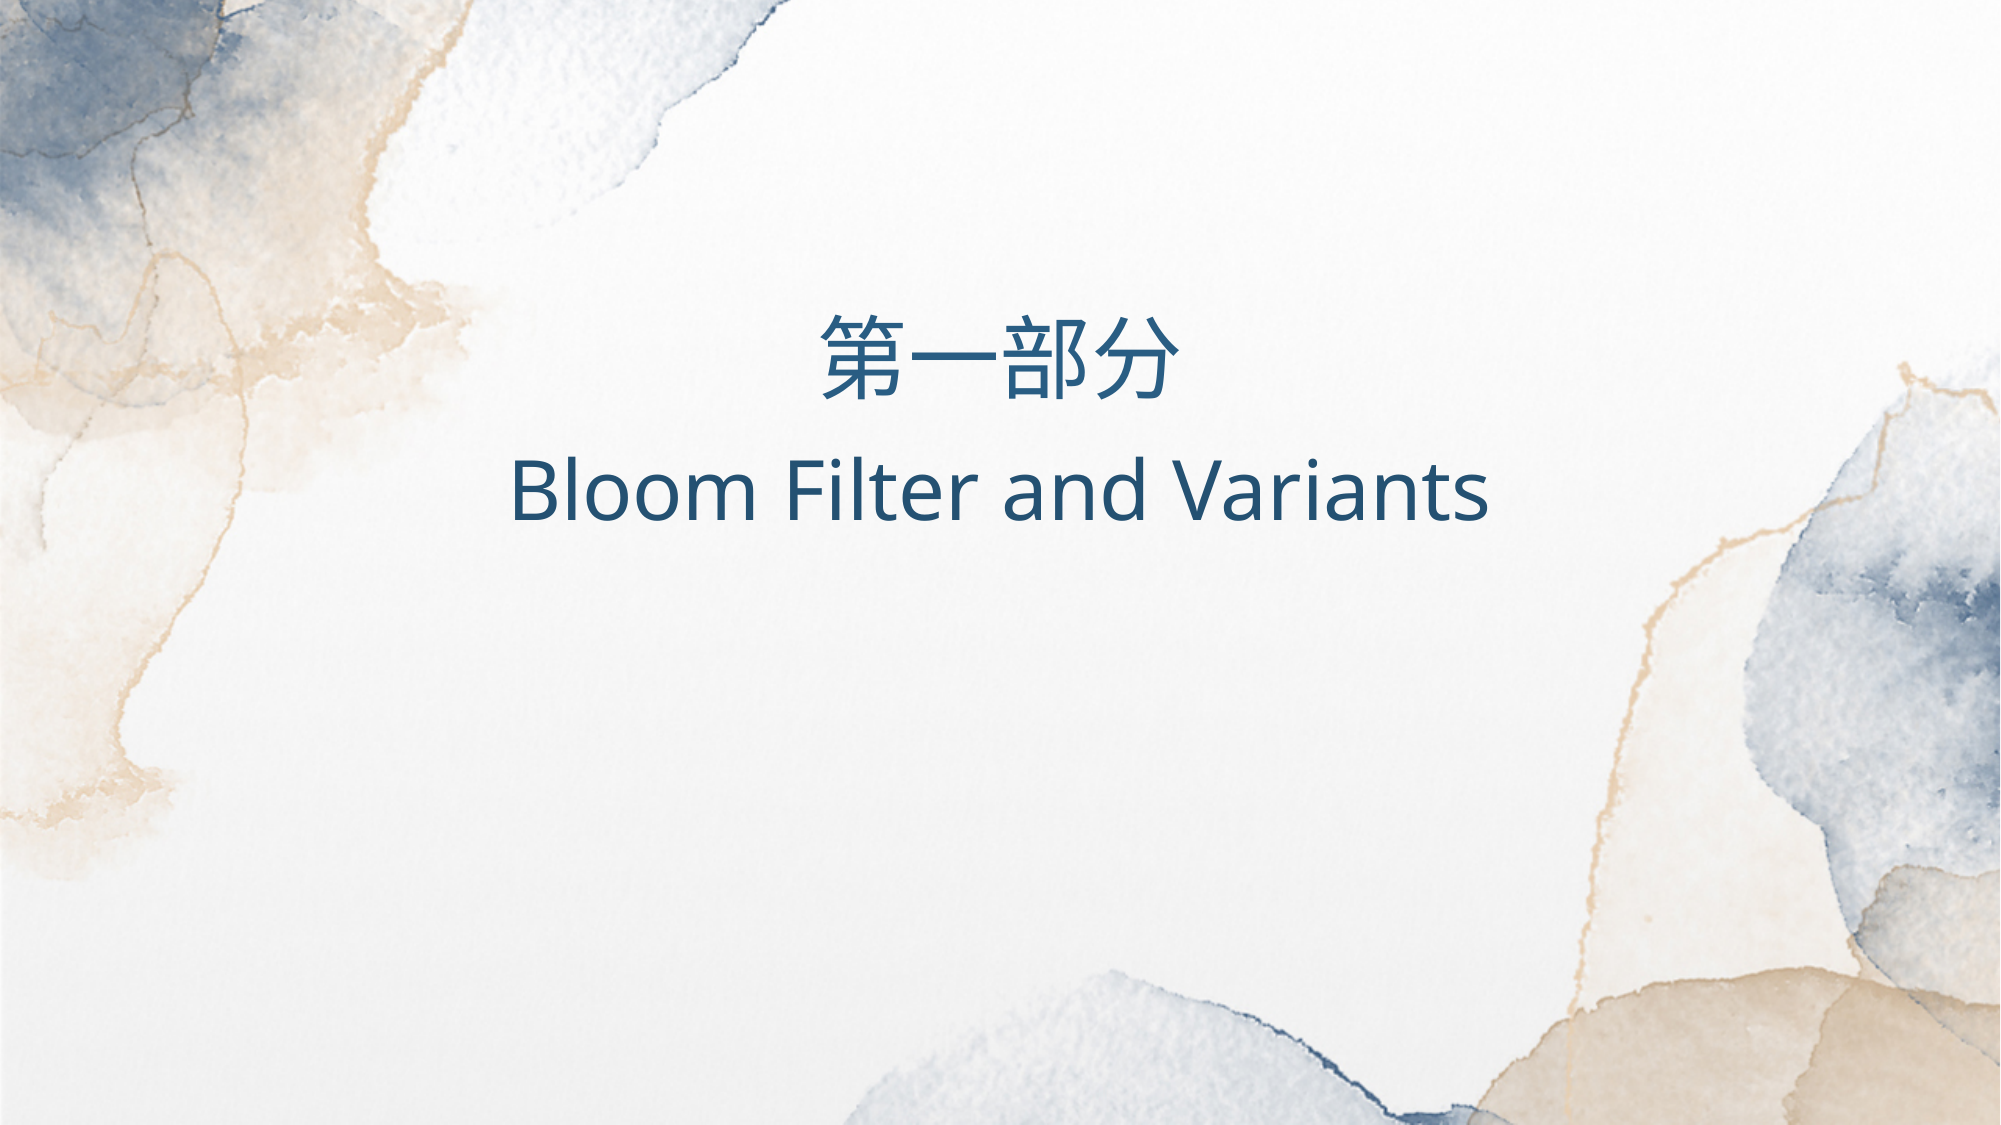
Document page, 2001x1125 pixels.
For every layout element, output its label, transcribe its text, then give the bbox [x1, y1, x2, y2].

picture [0, 0, 2001, 1125]
text_box Bloom Filter and Variants [359, 430, 1641, 545]
text_box 第一部分 [496, 293, 1504, 418]
